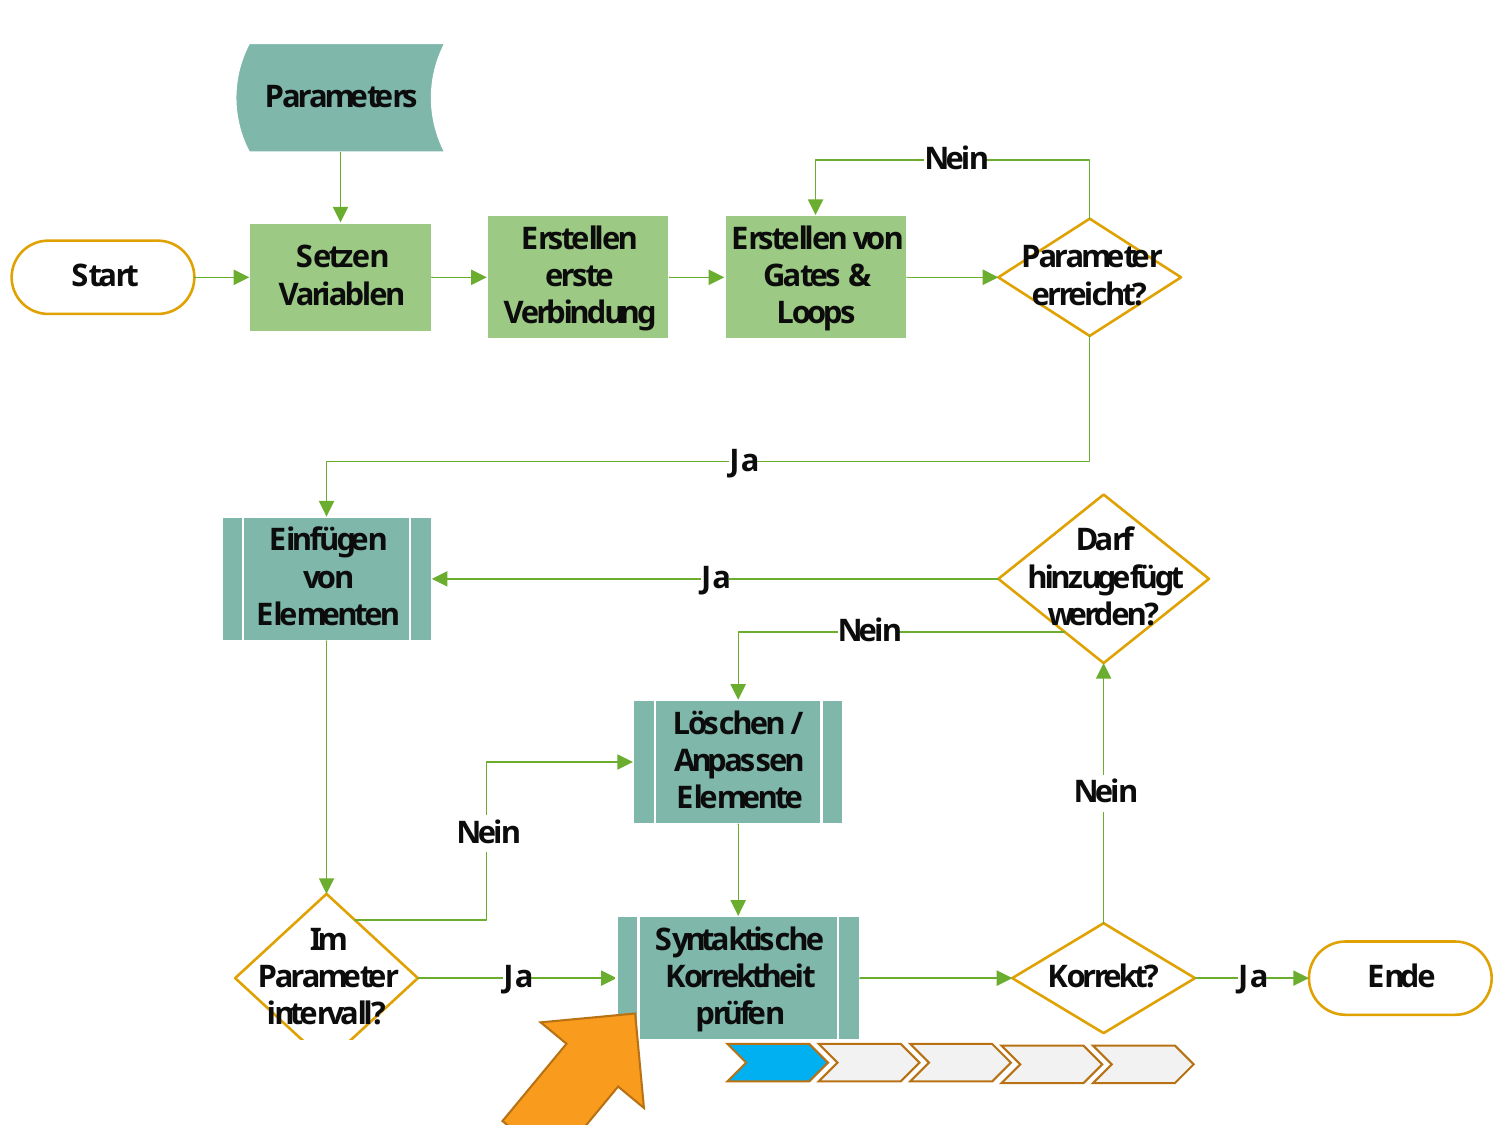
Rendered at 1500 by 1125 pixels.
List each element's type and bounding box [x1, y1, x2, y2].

text_box [6, 38, 1494, 1040]
text_box [0, 0, 1500, 1125]
